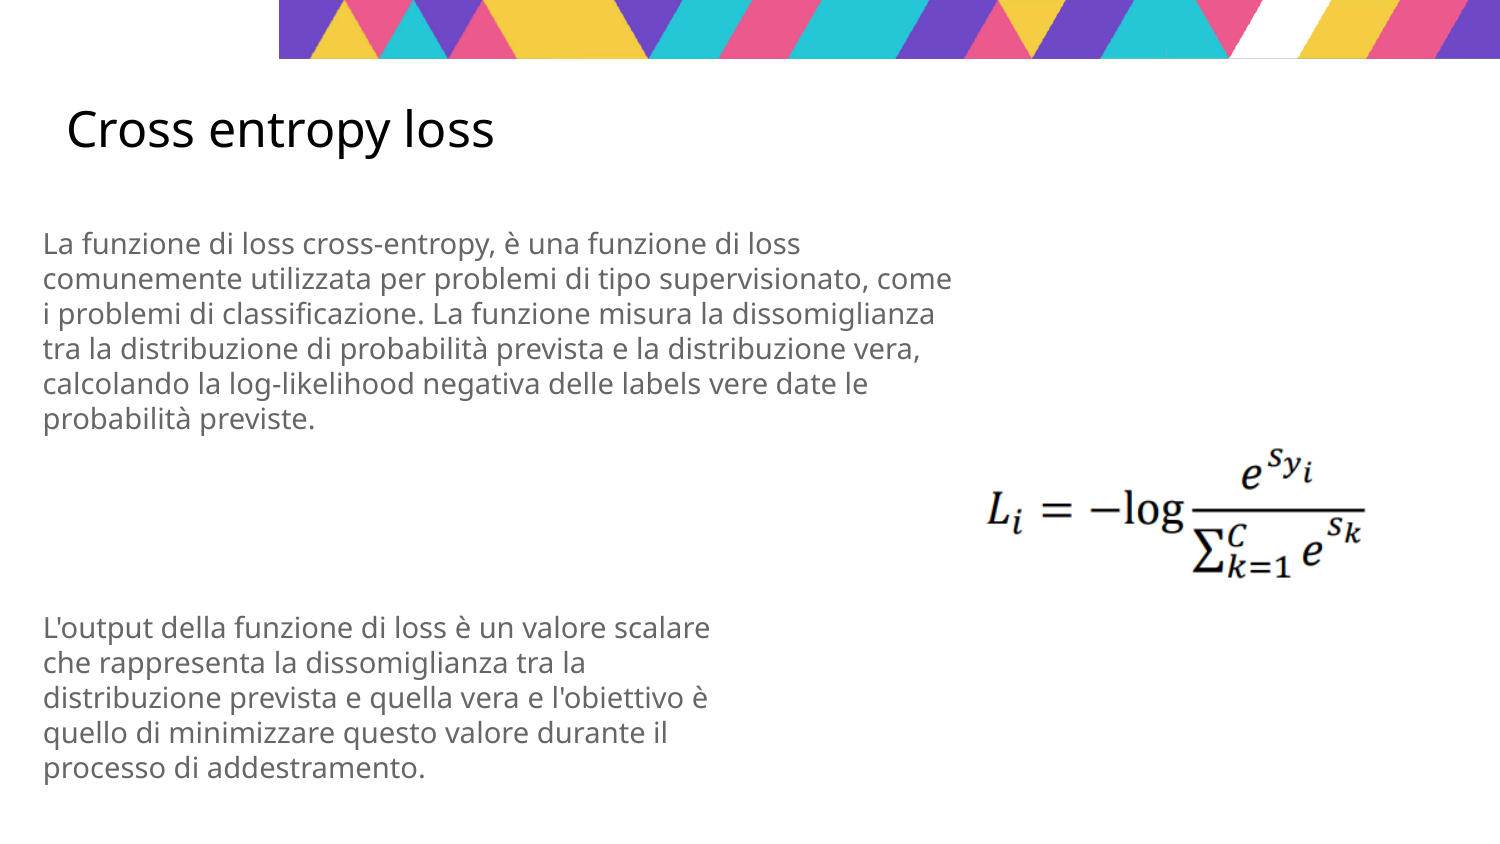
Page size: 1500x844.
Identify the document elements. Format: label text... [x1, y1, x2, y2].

text_box L'output della funzione di loss è un valore scalare che rappresenta la dissomiglianza tra la distribuzione prevista e quella vera e l'obiettivo è quello di minimizzare questo valore durante il processo di addestramento. [27, 594, 750, 805]
picture [0, 0, 1500, 844]
text_box La funzione di loss cross-entropy, è una funzione di loss comunemente utilizzata per problemi di tipo supervisionato, come i problemi di classificazione. La funzione misura la dissomiglianza tra la distribuzione di probabilità prevista e la distribuzione vera, calcolando la log-likelihood negativa delle labels vere date le probabilità previste. [27, 210, 970, 513]
title Cross entropy loss [51, 90, 1449, 173]
